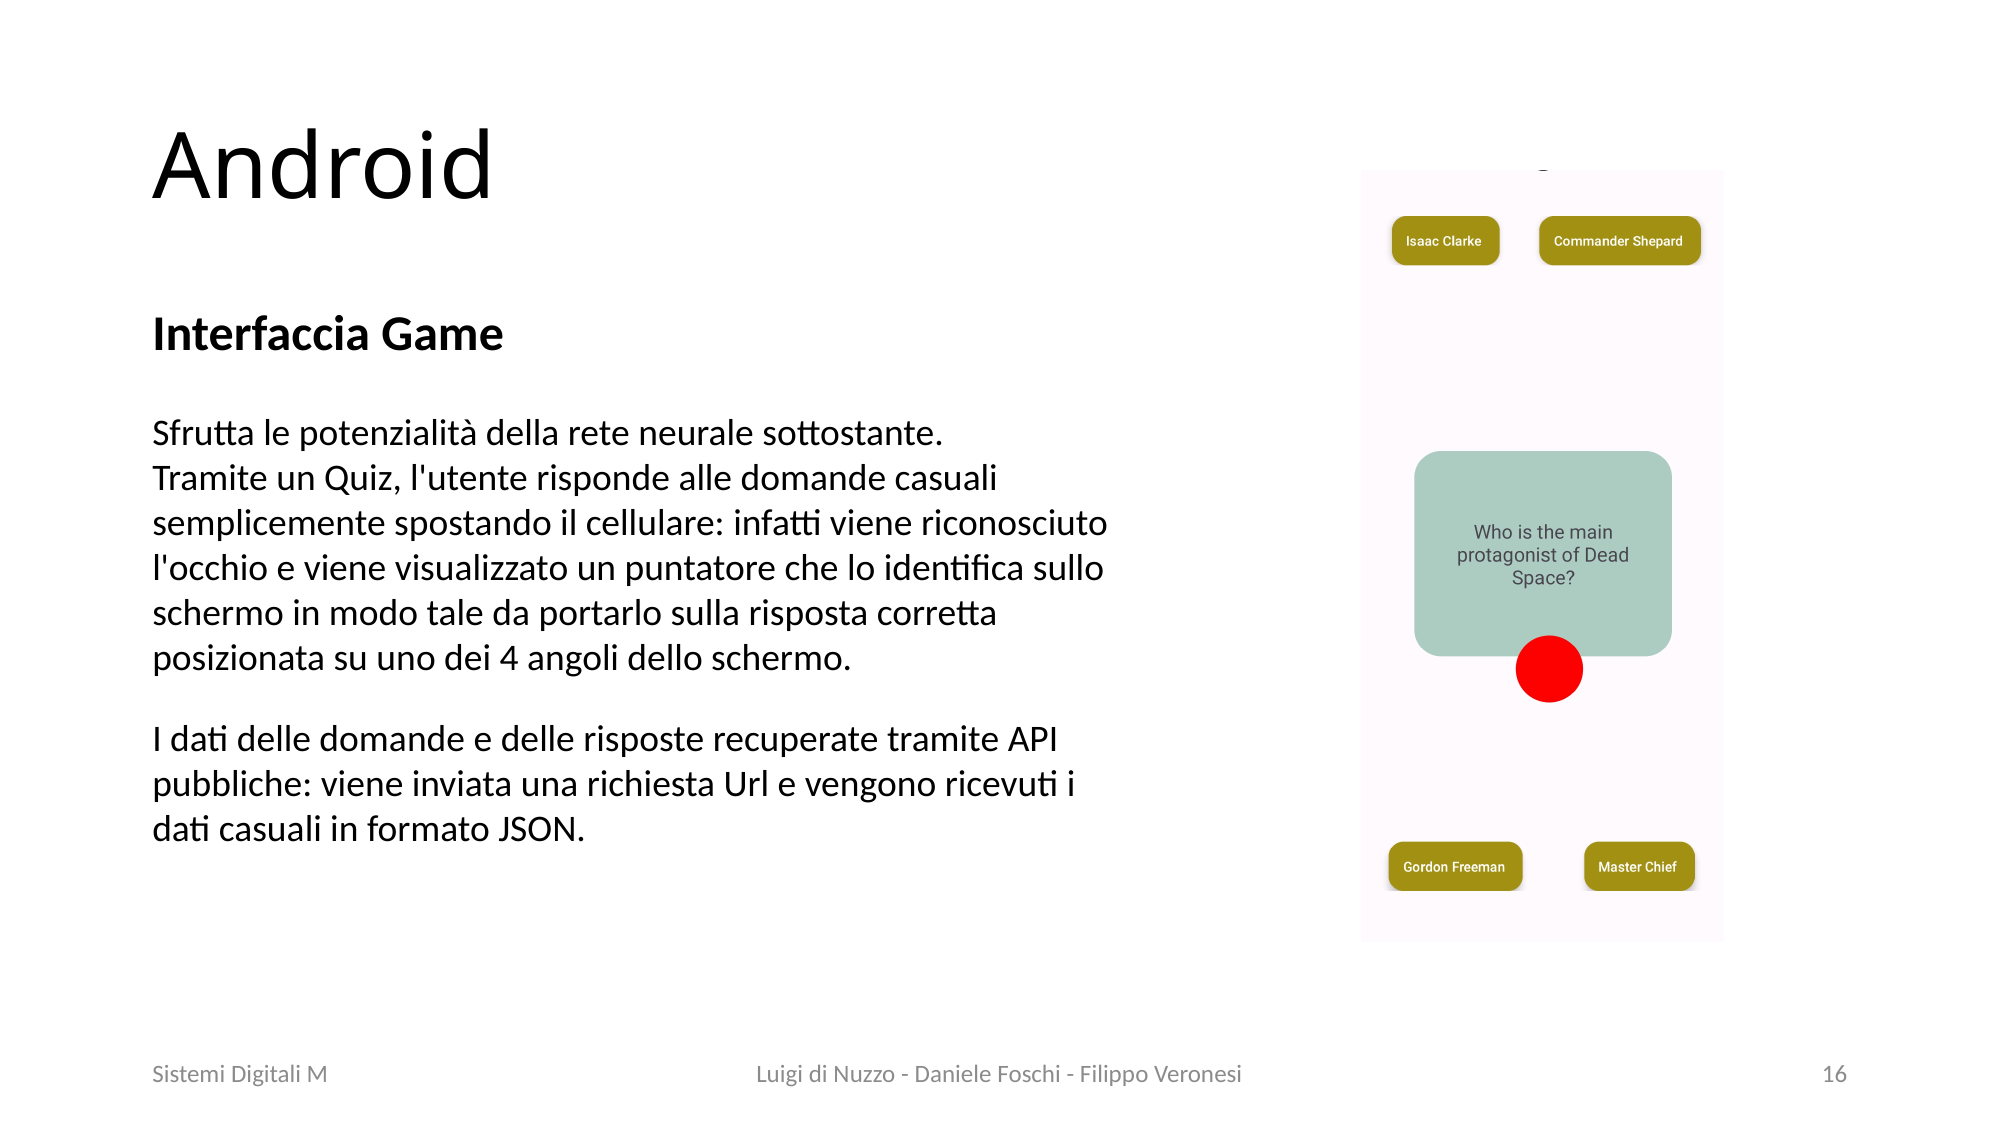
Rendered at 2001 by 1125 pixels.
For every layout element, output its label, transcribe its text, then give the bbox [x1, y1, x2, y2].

footer Luigi di Nuzzo - Daniele Foschi - Filippo Veronesi [662, 1042, 1338, 1103]
title Android [137, 59, 1863, 278]
list Interfaccia Game [137, 299, 1361, 379]
slide_number 16 [1412, 1042, 1863, 1103]
picture [1361, 170, 1725, 942]
text_box Sfrutta le potenzialità della rete neurale sottostante. Tramite un Quiz, l'utente risponde alle domande casuali semplicemente spostando il cellulare: infatti viene riconosciuto l'occhio e viene visualizzato un puntatore che lo identifica sullo schermo in modo tale da portarlo sulla risposta corretta posizionata su uno dei 4 angoli dello schermo. [137, 400, 1139, 686]
text_box I dati delle domande e delle risposte recuperate tramite API pubbliche: viene inviata una richiesta Url e vengono ricevuti i dati casuali in formato JSON. [137, 707, 1149, 857]
slide_number Sistemi Digitali M [137, 1042, 588, 1103]
